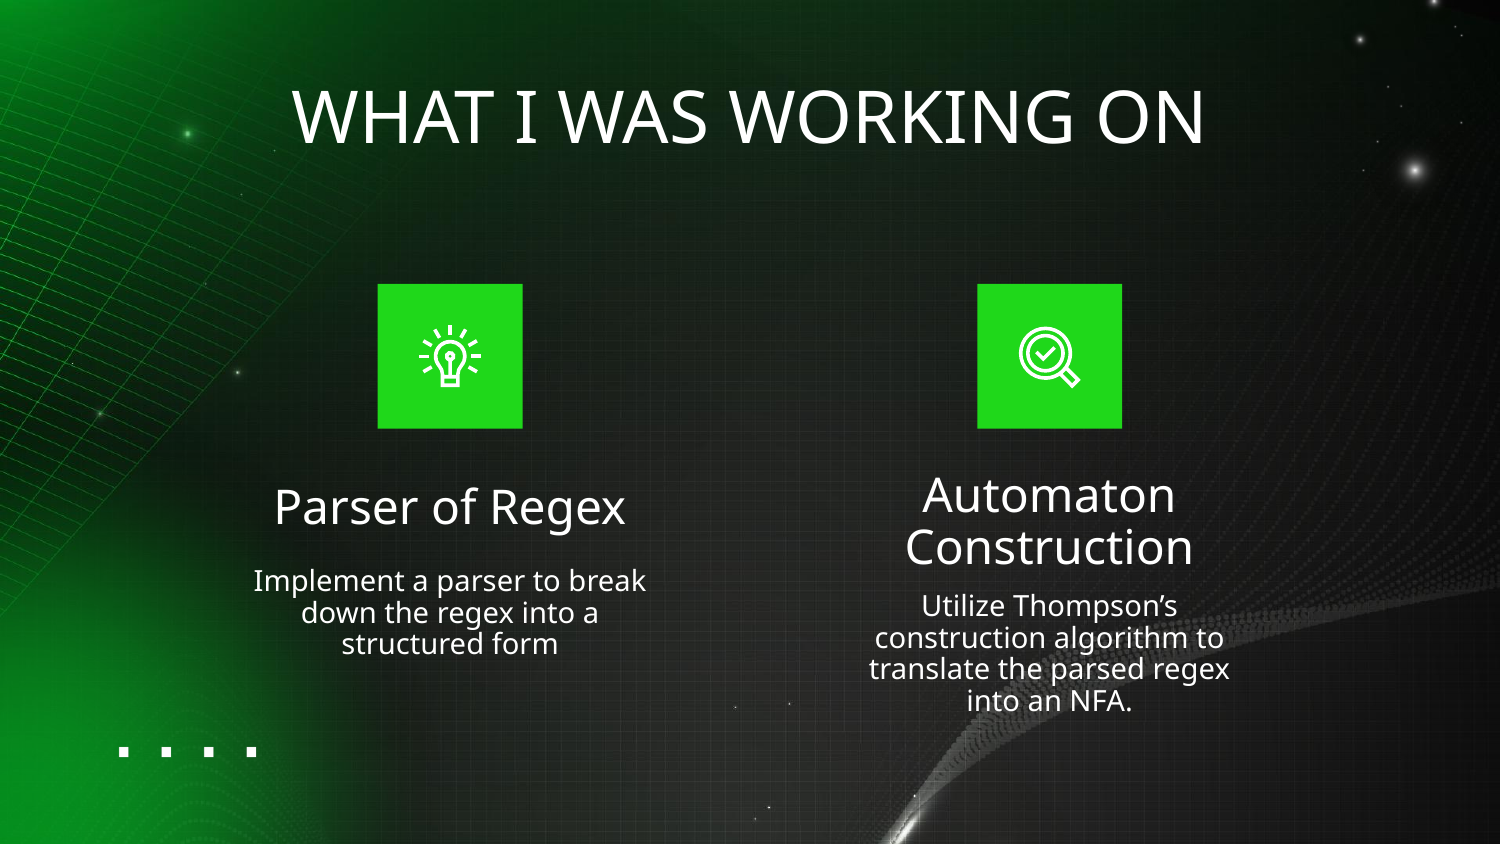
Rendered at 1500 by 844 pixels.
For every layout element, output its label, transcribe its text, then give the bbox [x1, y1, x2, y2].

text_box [1018, 326, 1081, 389]
subtitle Utilize Thompson’s construction algorithm to translate the parsed regex into an NFA. [824, 576, 1276, 747]
subtitle Parser of Regex [538, 461, 705, 550]
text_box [419, 325, 482, 388]
picture [0, 0, 1500, 844]
subtitle Automaton Construction [795, 474, 1304, 590]
title WHAT I WAS WORKING ON [118, 72, 1282, 167]
text_box [977, 283, 1123, 429]
subtitle Implement a parser to break down the regex into a structured form [538, 551, 684, 721]
text_box [377, 283, 523, 389]
